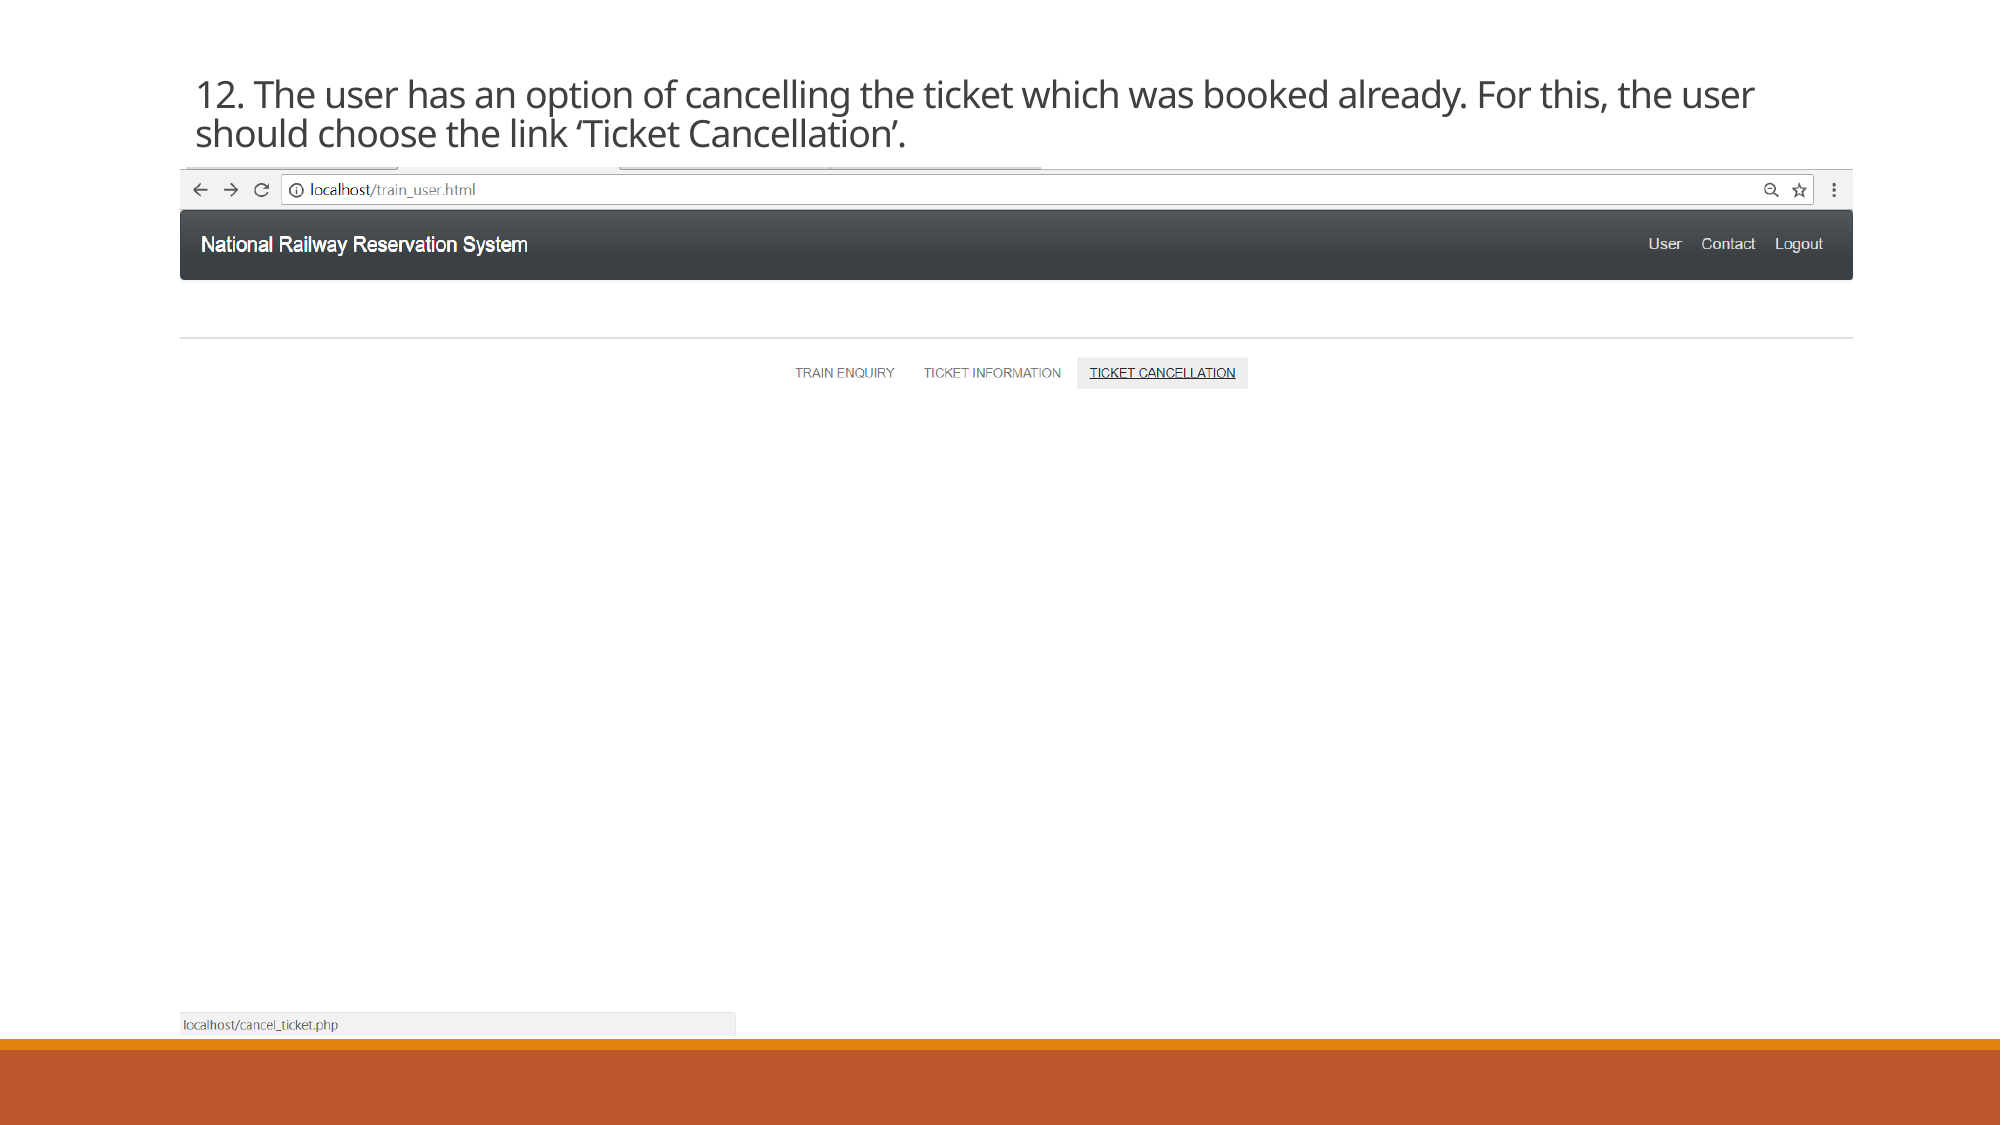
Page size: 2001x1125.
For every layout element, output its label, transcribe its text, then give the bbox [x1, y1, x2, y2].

title 12. The user has an option of cancelling the ticket which was booked already. For this, the user should choose the link ‘Ticket Cancellation’. [180, 47, 1830, 163]
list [179, 166, 1853, 1037]
